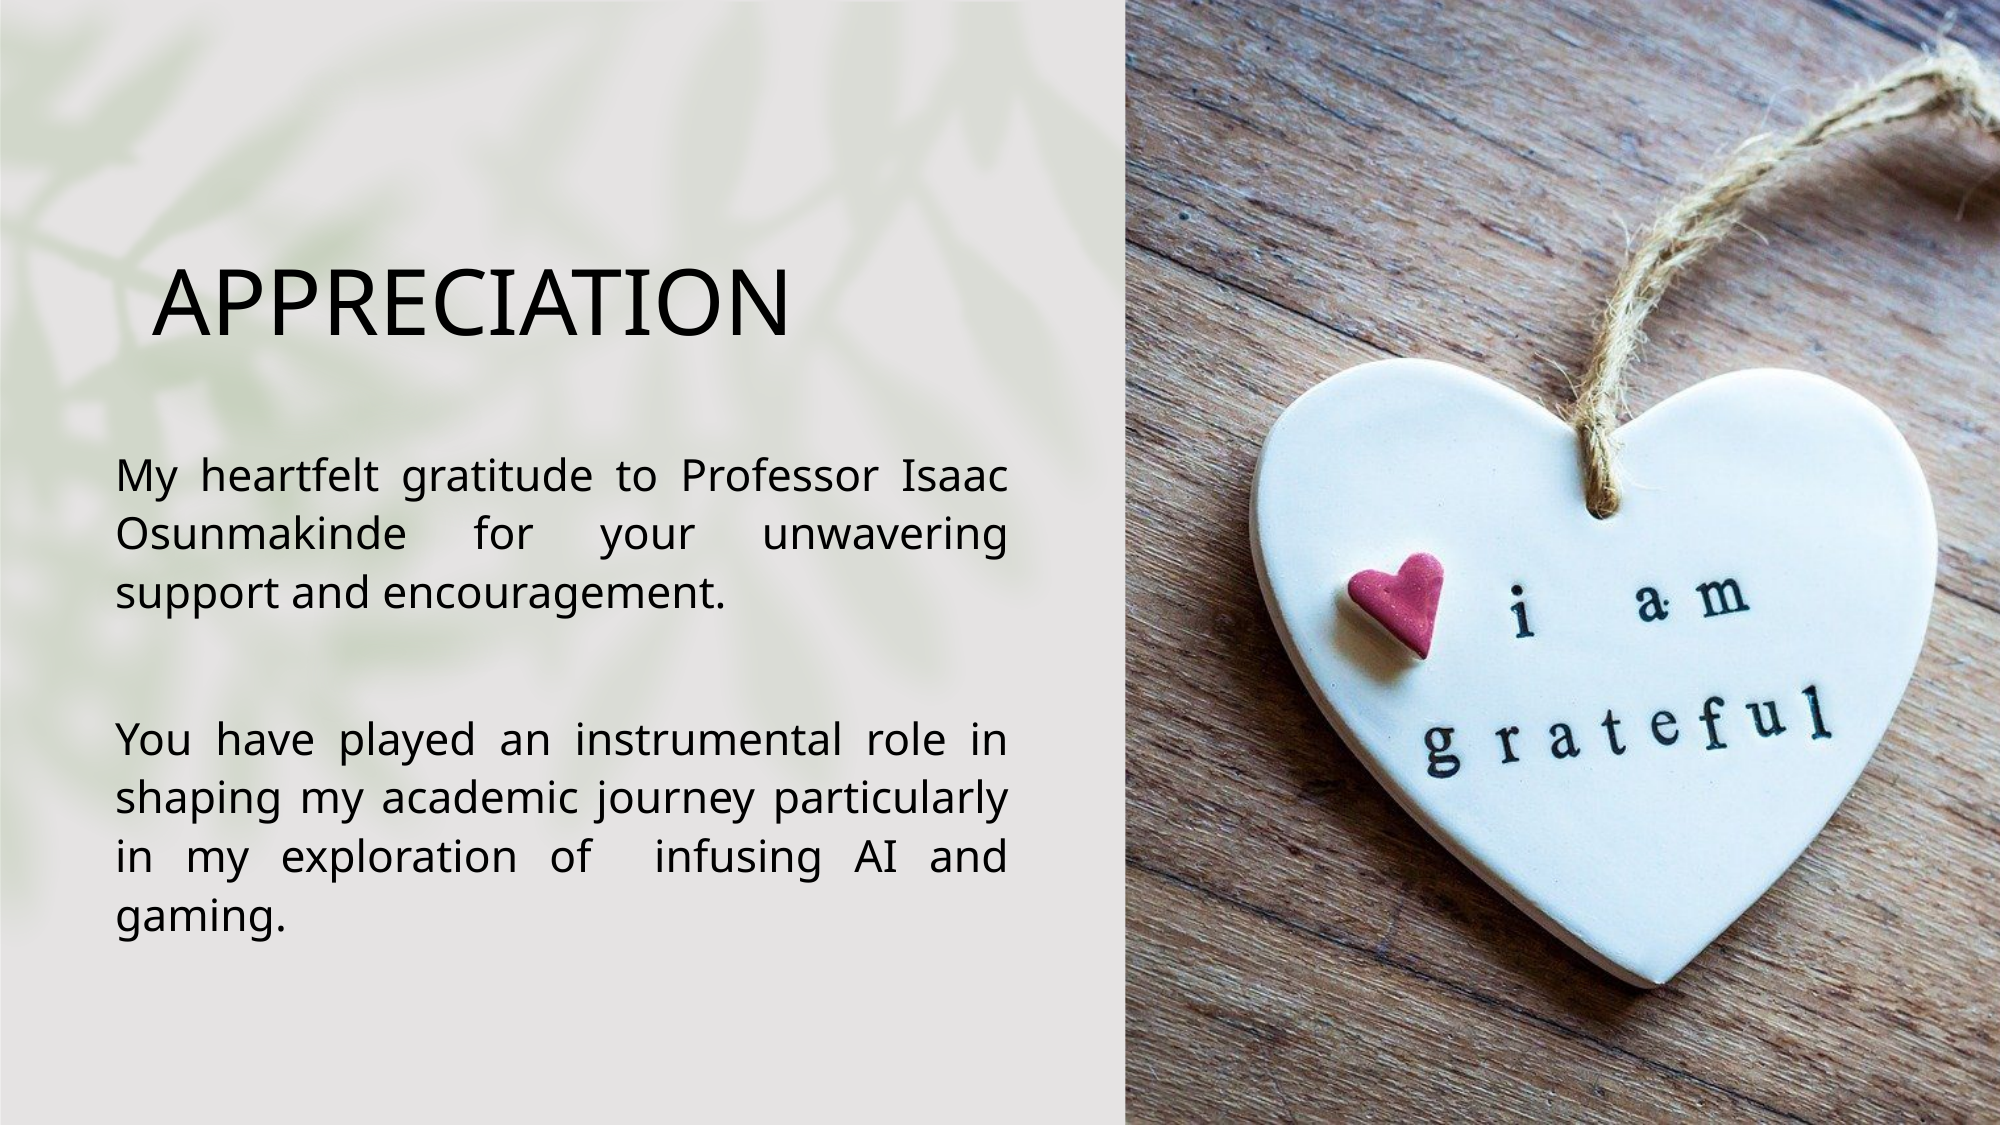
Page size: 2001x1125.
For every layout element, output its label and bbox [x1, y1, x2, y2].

text_box [0, 0, 1125, 1125]
picture [1125, 0, 2000, 1125]
